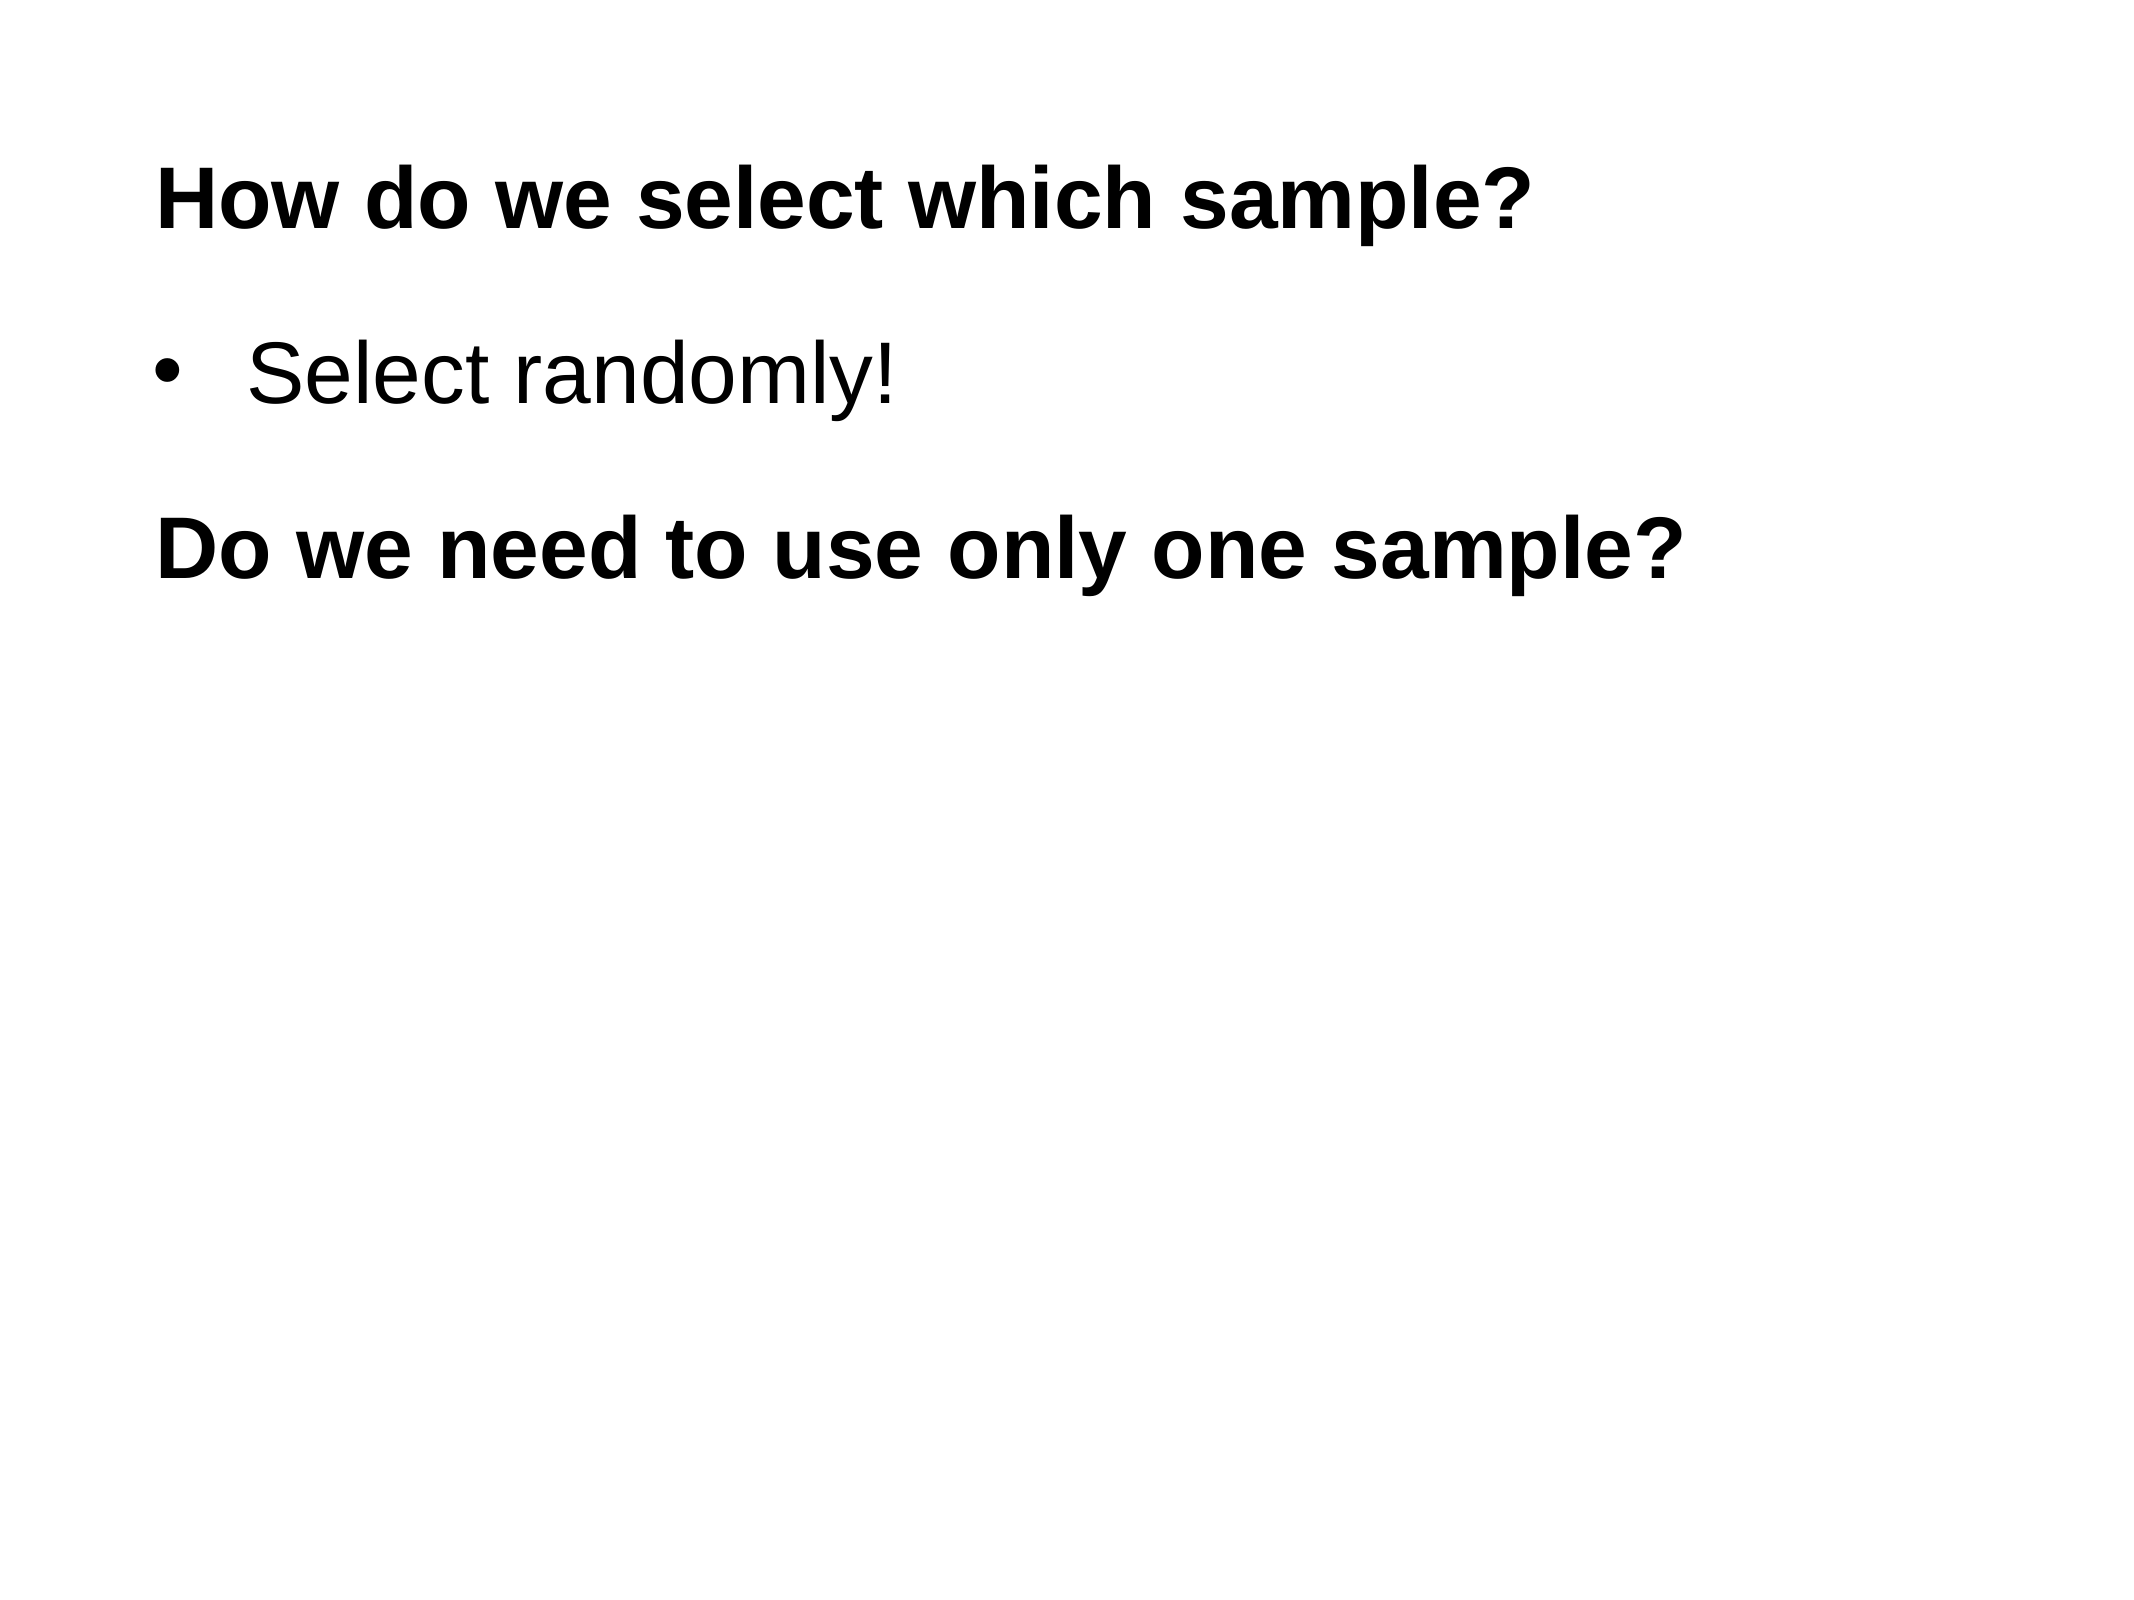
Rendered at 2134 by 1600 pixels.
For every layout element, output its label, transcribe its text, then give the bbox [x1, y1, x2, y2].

text_box How do we select which sample? [146, 133, 1546, 255]
text_box Do we need to use only one sample? [147, 483, 1697, 605]
text_box Select randomly! [144, 308, 908, 430]
